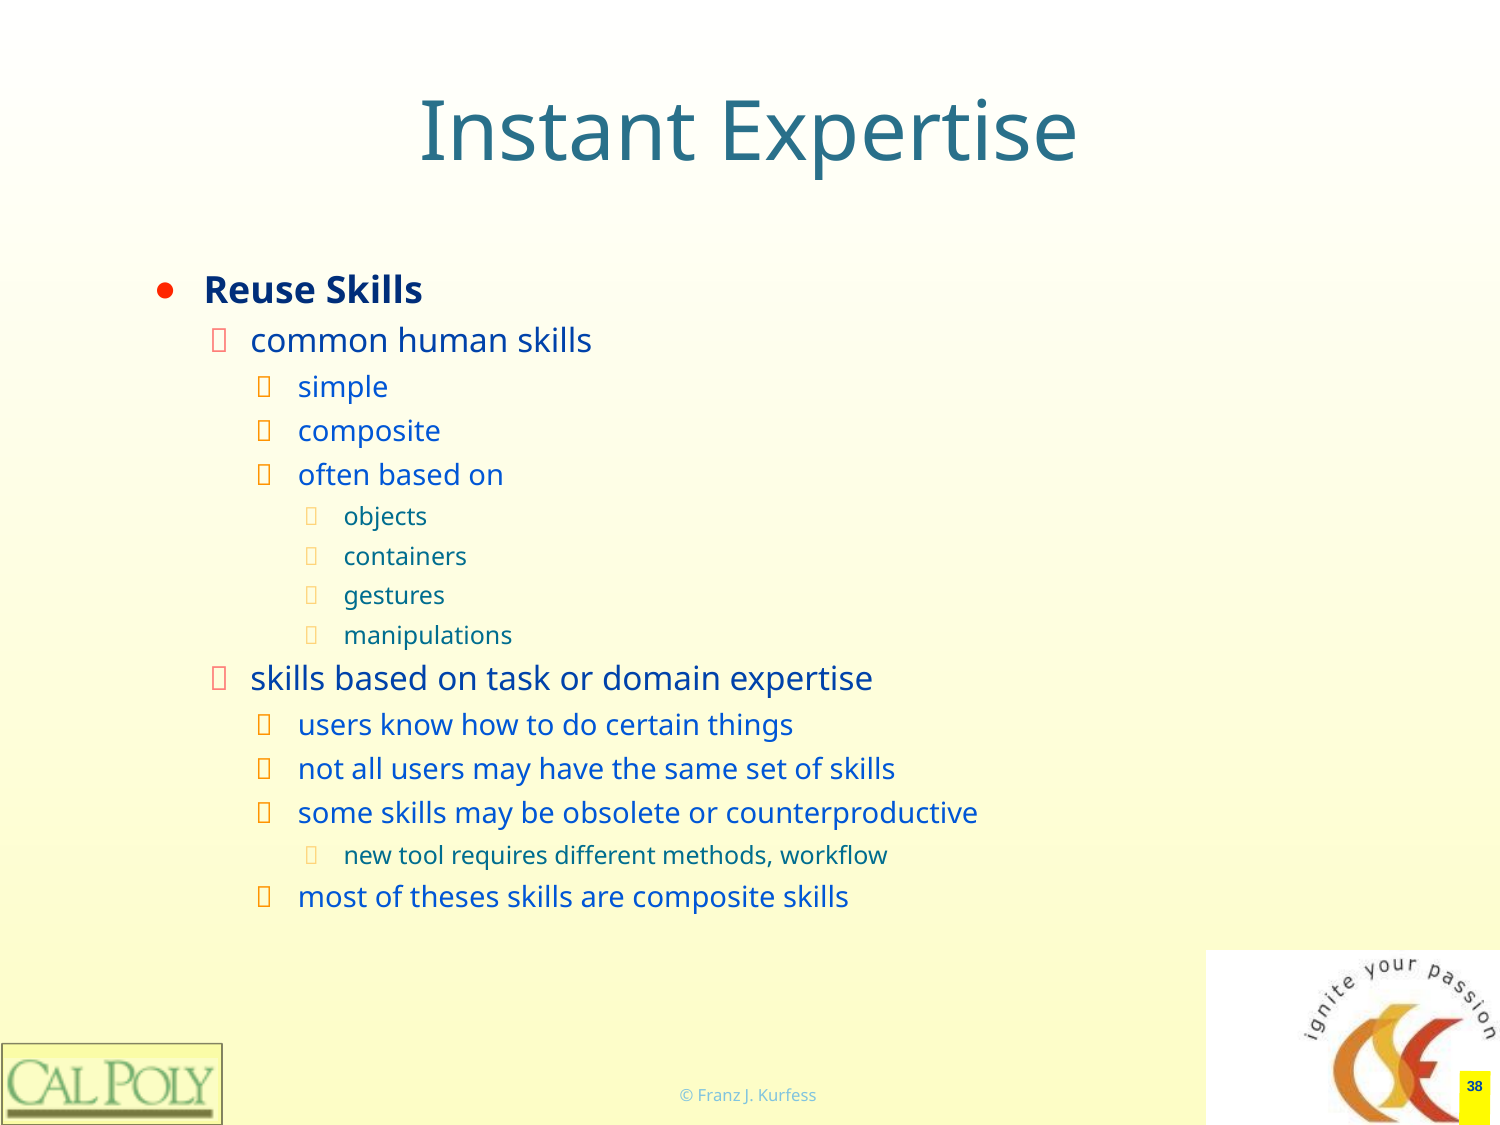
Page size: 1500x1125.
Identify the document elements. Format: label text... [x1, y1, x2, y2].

slide_number ‹#› [1459, 1070, 1491, 1125]
title Instant Expertise [90, 0, 1410, 255]
picture [1206, 950, 1500, 1125]
list Reuse Skills common human skills simple composite often based on objects containers gestures manipulations skills based on task or domain expertise users know how to do certain things not all users may have the same set of skills some skills may be obsolete or counterproductive new tool requires different methods, workflow most of theses skills are composite skills [90, 264, 1410, 1048]
